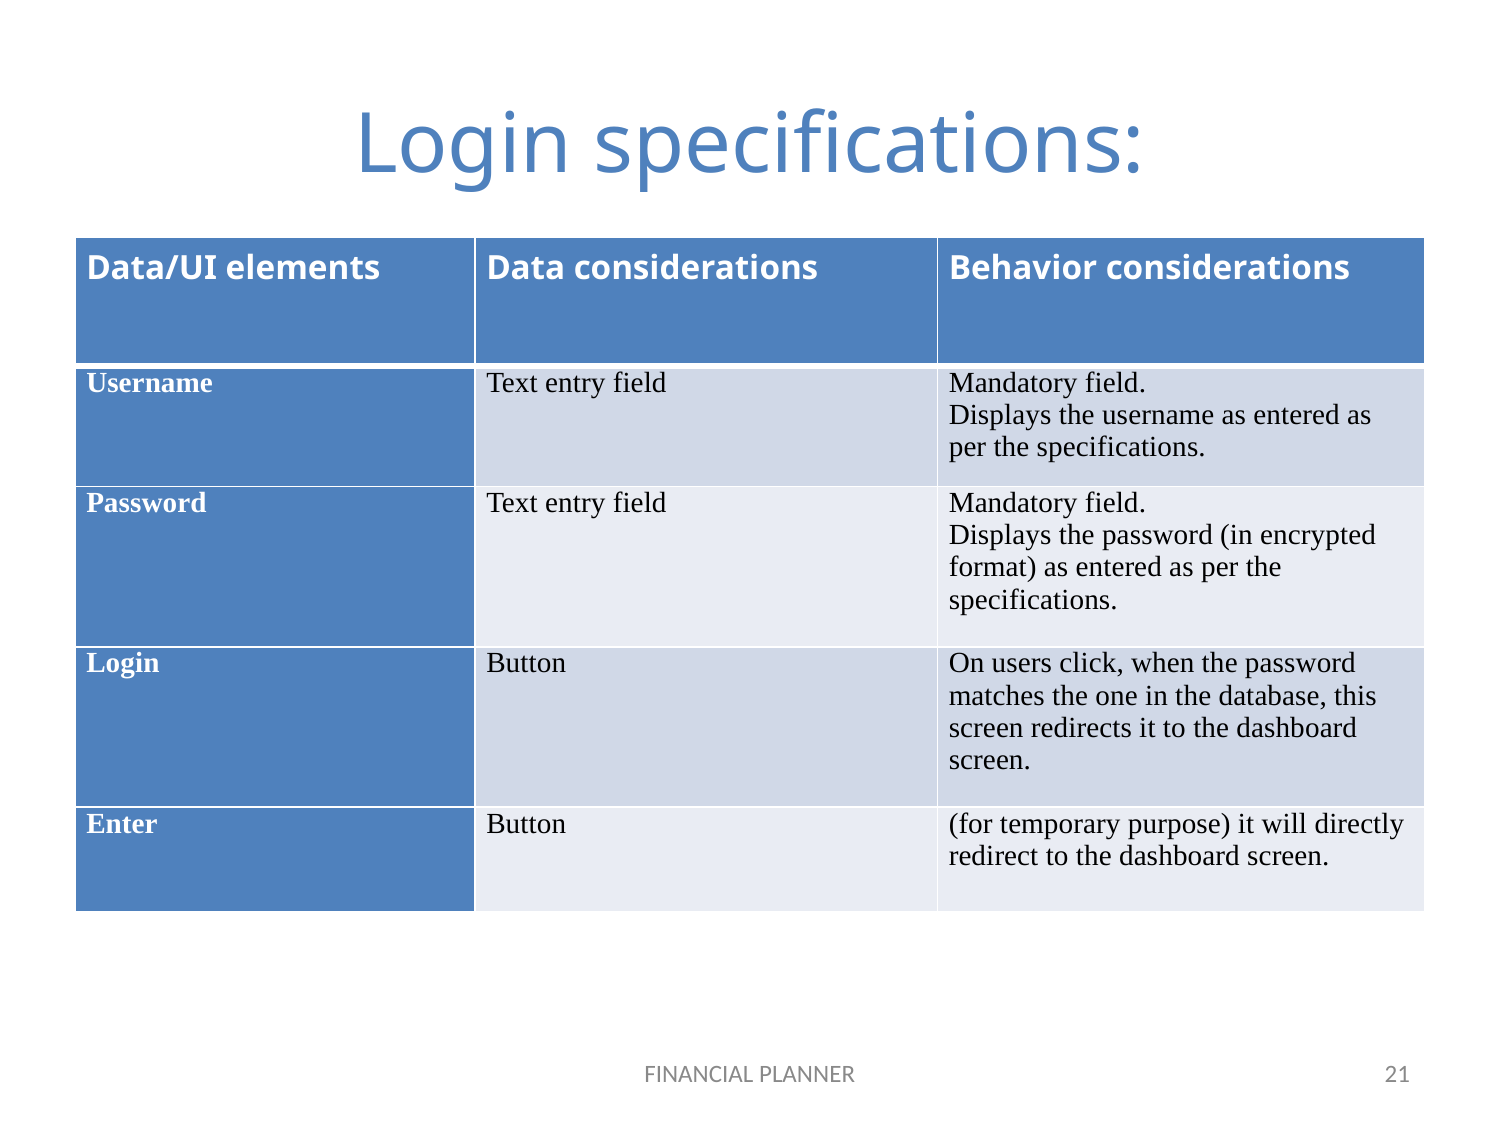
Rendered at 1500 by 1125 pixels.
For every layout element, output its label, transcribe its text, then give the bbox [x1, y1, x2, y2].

table_cell Mandatory field. Displays the password (in encrypted format) as entered as per the specifications. [938, 487, 1424, 646]
table_header Data considerations [476, 238, 937, 363]
table_cell Button [476, 808, 937, 911]
table_cell Enter [76, 808, 474, 911]
table_header Behavior considerations [938, 238, 1424, 363]
table_cell Button [476, 648, 937, 806]
table_cell Login [76, 648, 474, 806]
table_cell Mandatory field. Displays the username as entered as per the specifications. [938, 369, 1424, 486]
table_header Data/UI elements [76, 238, 474, 363]
table_cell Password [76, 487, 474, 646]
table_cell Username [76, 369, 474, 486]
footer FINANCIAL PLANNER [512, 1042, 988, 1103]
table_cell On users click, when the password matches the one in the database, this screen redirects it to the dashboard screen. [938, 648, 1424, 806]
table_cell (for temporary purpose) it will directly redirect to the dashboard screen. [938, 808, 1424, 911]
title Login specifications: [75, 45, 1425, 233]
slide_number 21 [1074, 1042, 1425, 1103]
table_cell Text entry field [476, 487, 937, 646]
table_cell Text entry field [476, 369, 937, 486]
